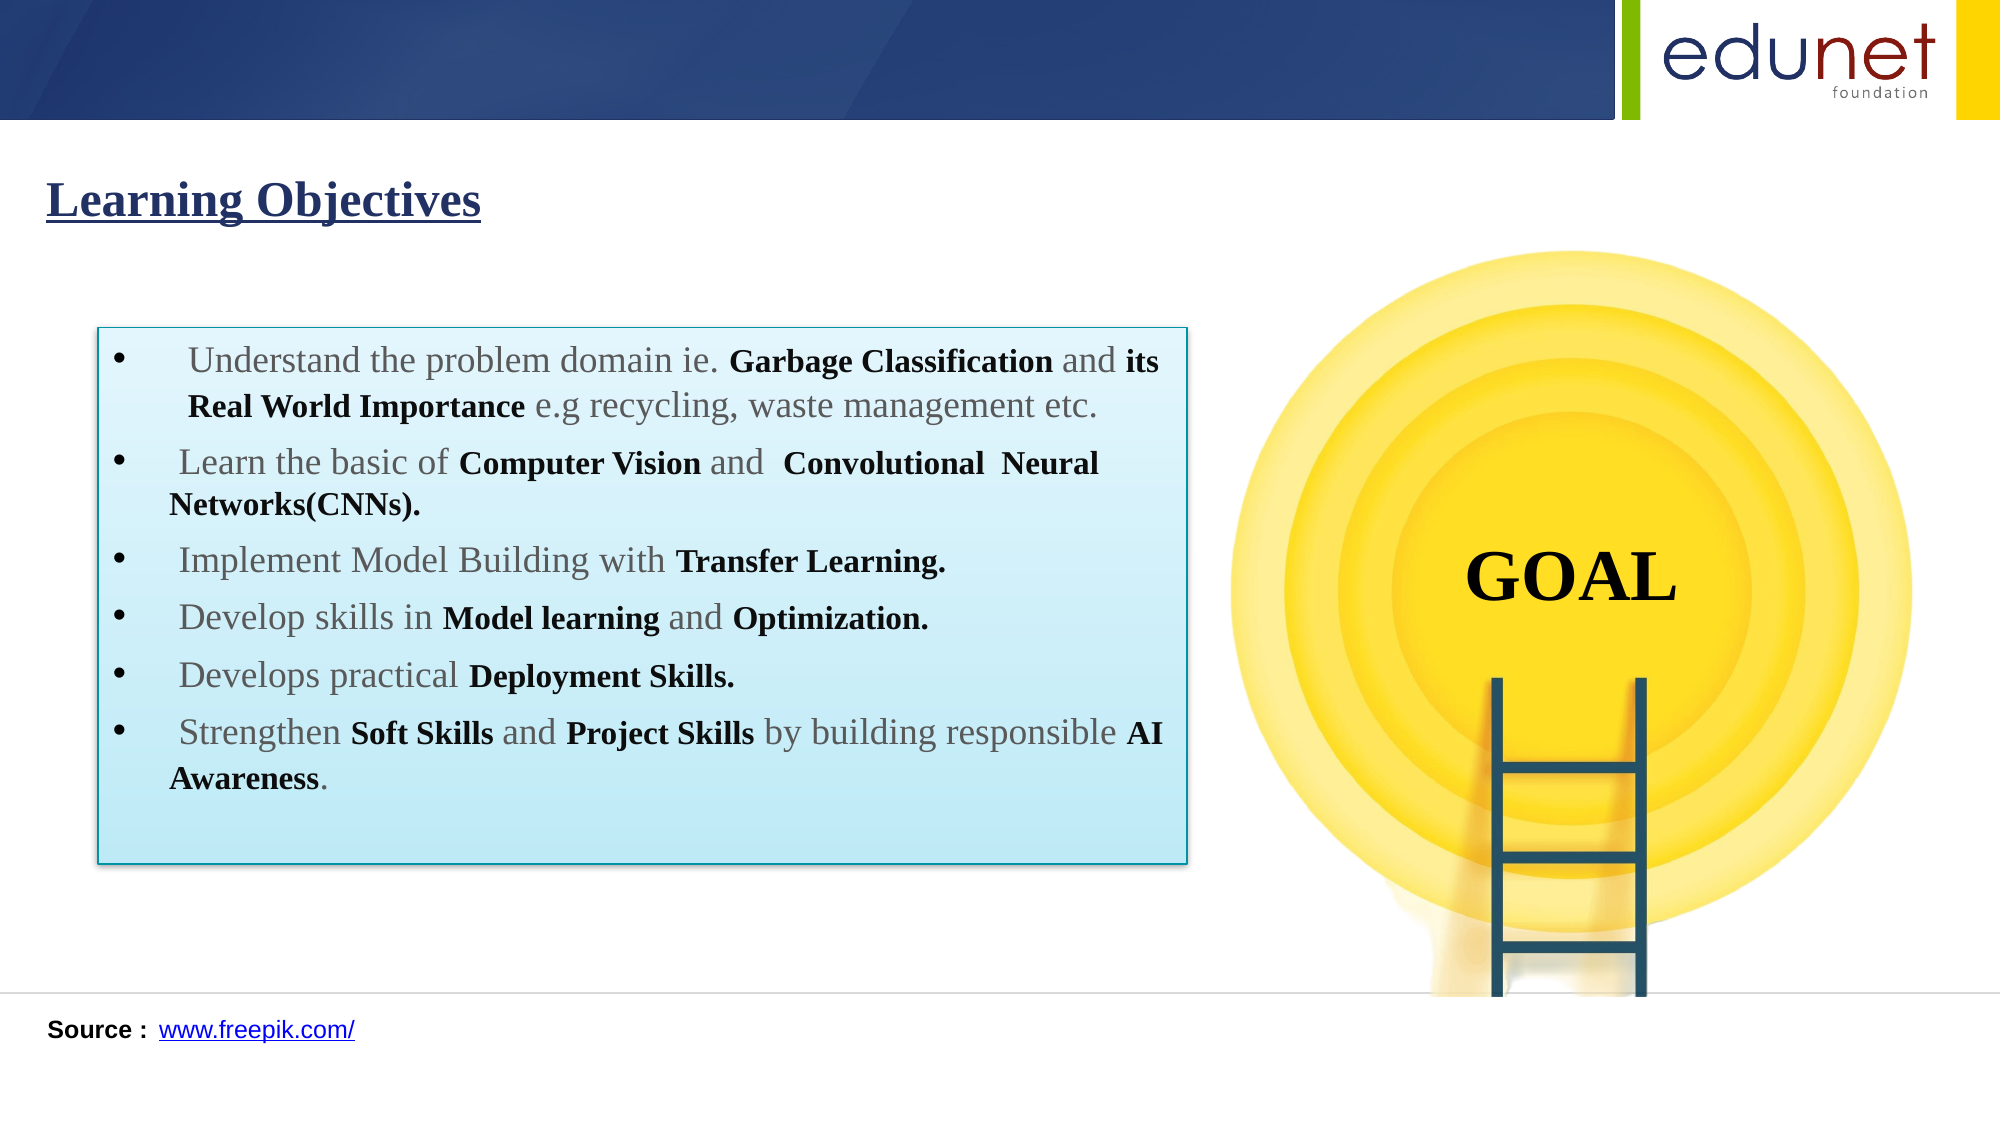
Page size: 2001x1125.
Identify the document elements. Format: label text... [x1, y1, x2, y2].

text_box Learning Objectives [31, 159, 625, 235]
text_box Understand the problem domain ie. Garbage Classification and its Real World Importance e.g recycling, waste management etc. Learn the basic of Computer Vision and Convolutional Neural Networks(CNNs). Implement Model Building with Transfer Learning. Develop skills in Model learning and Optimization. Develops practical Deployment Skills. Strengthen Soft Skills and Project Skills by building responsible AI Awareness. [97, 327, 1188, 865]
picture [1652, 12, 1948, 108]
text_box Source : [32, 1006, 144, 1052]
picture [1204, 236, 1944, 997]
text_box www.freepik.com/ [144, 1006, 447, 1052]
